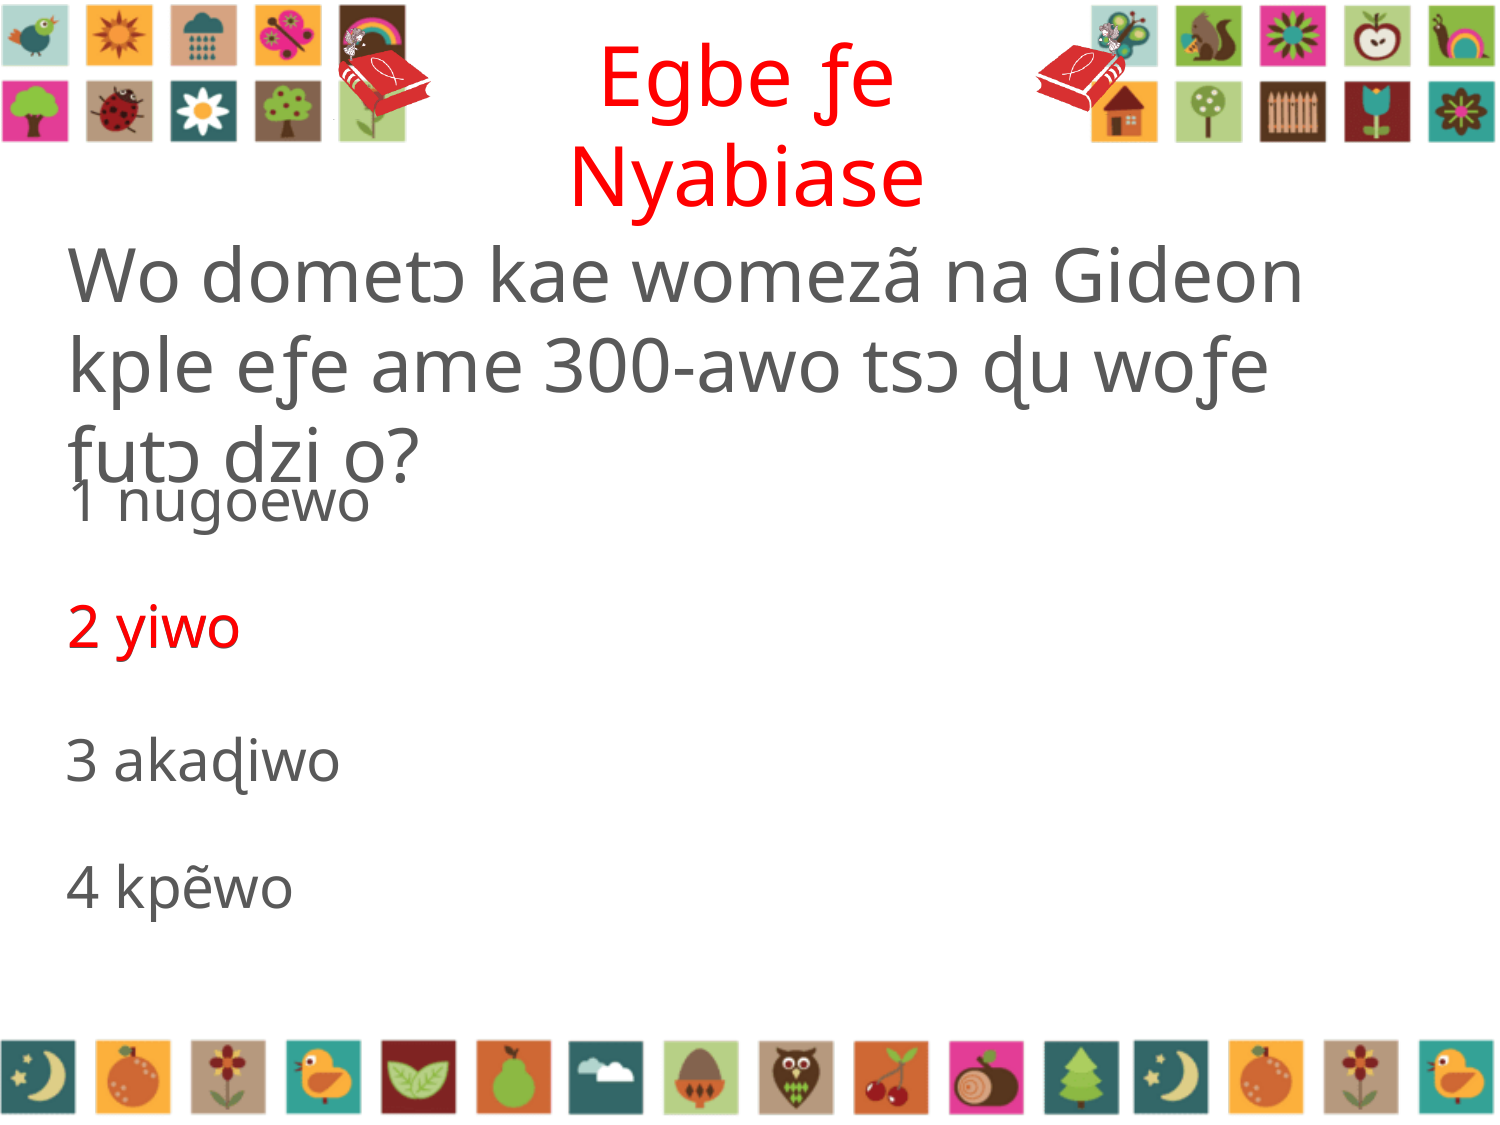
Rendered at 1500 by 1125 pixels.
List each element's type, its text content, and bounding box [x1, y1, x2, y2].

text_box 3 akaɖiwo [50, 716, 1480, 801]
text_box Egbe ƒe Nyabiase [414, 16, 1080, 219]
text_box 2 yiwo [53, 581, 1483, 667]
text_box Wo dometɔ kae womezã na Gideon kple eƒe ame 300-awo tsɔ ɖu woƒe futɔ dzi o? [53, 219, 1436, 456]
text_box 1 nugoewo [53, 456, 1436, 541]
text_box 4 kpẽwo [51, 842, 1482, 928]
picture [0, 3, 463, 150]
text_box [0, 1028, 1500, 1118]
picture [1003, 3, 1500, 150]
